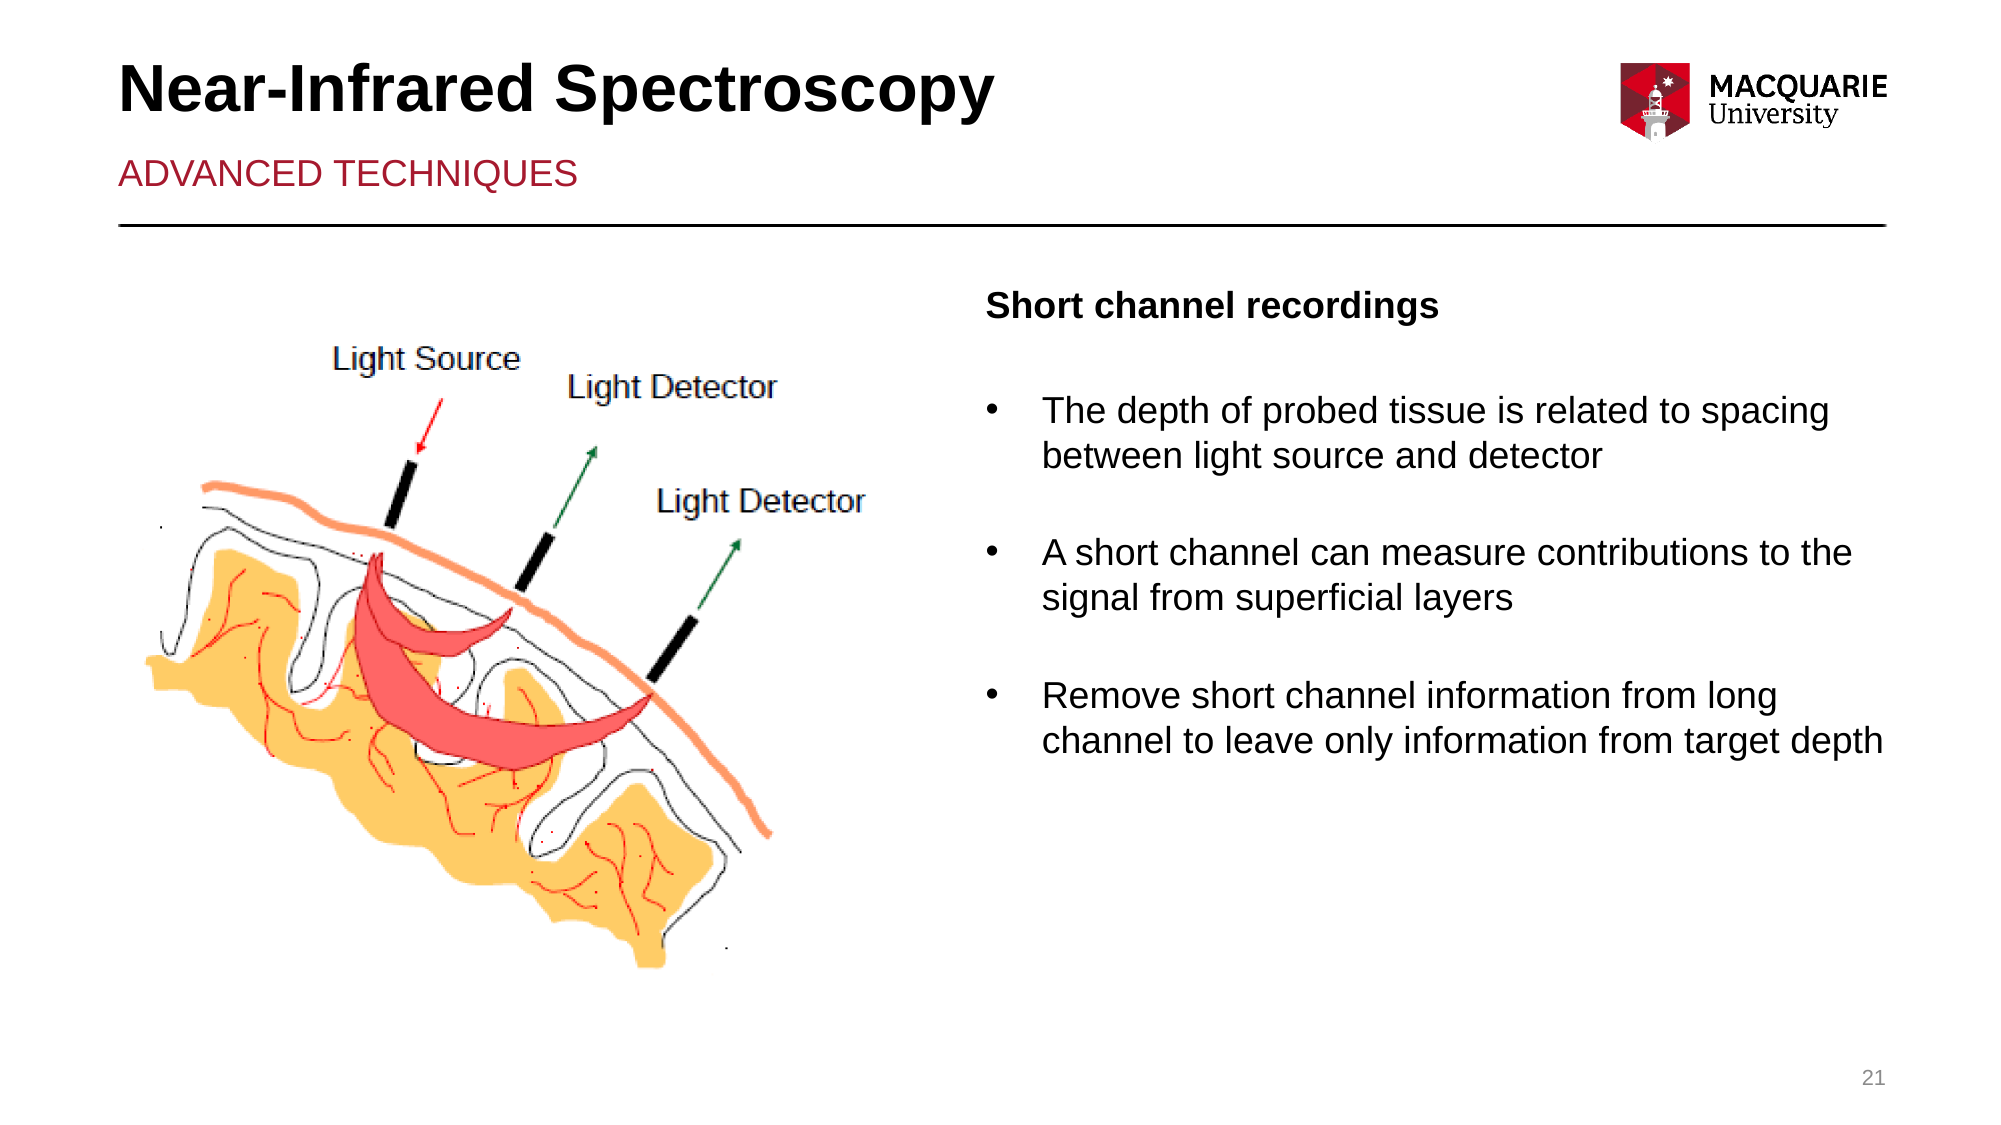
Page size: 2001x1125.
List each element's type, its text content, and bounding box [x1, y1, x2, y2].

text_box Short channel recordings The depth of probed tissue is related to spacing between light source and detector A short channel can measure contributions to the signal from superficial layers Remove short channel information from long channel to leave only information from target depth [985, 280, 1886, 1024]
text_box Advanced techniques [118, 149, 1520, 213]
text_box <number> [1433, 1046, 1886, 1107]
picture [1586, 35, 1921, 161]
text_box Near-Infrared Spectroscopy [118, 45, 1506, 149]
picture [108, 280, 886, 1021]
